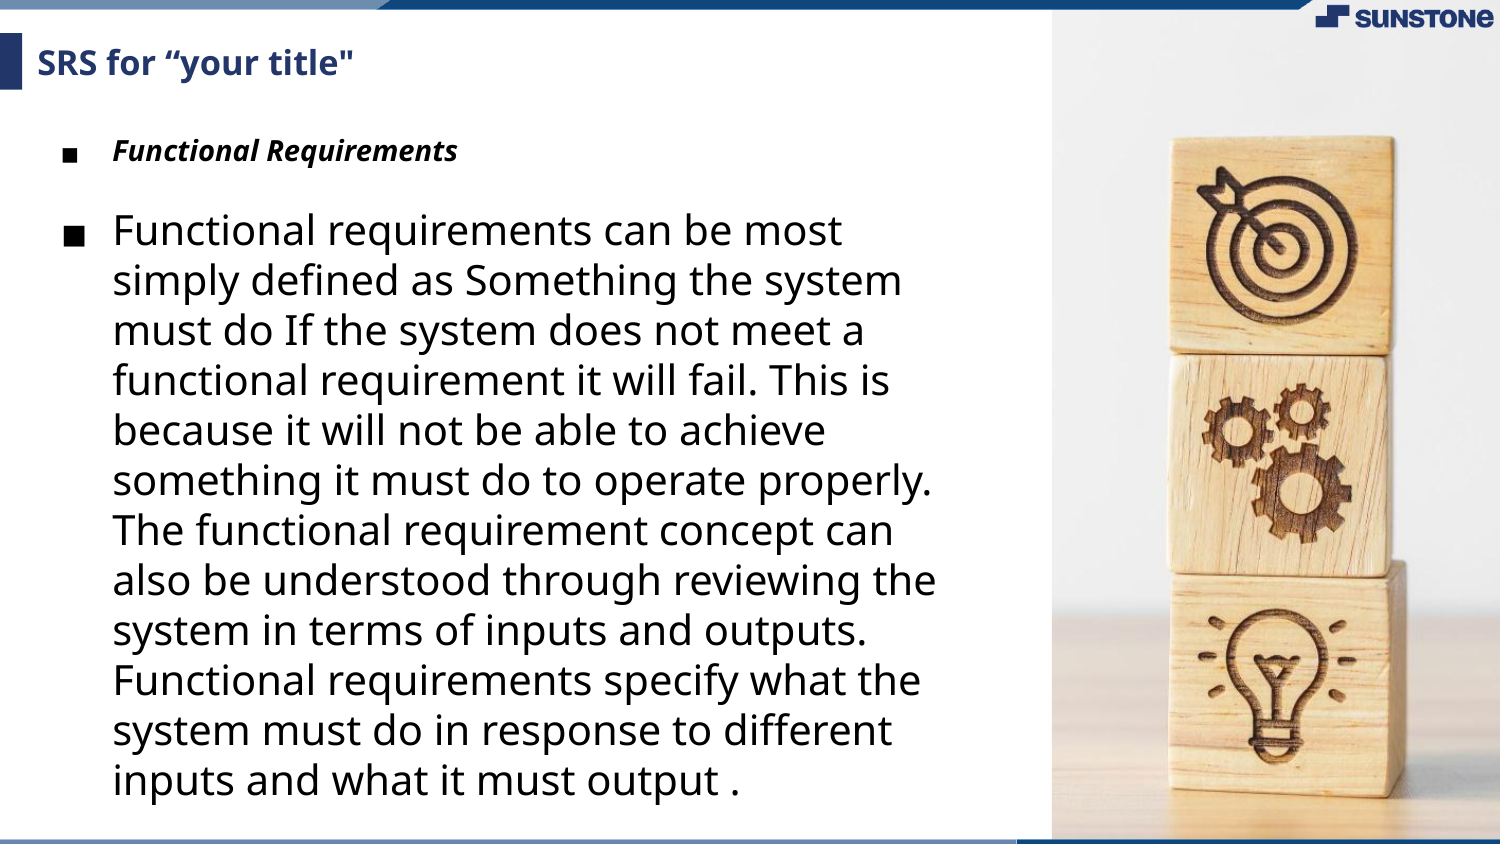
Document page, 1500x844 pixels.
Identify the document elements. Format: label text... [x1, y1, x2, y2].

title SRS for “your title" [22, 33, 1316, 90]
picture [0, 0, 1500, 844]
list Functional Requirements [22, 124, 750, 181]
list Functional requirements can be most simply defined as Something the system must do If the system does not meet a functional requirement it will fail. This is because it will not be able to achieve something it must do to operate properly. The functional requirement concept can also be understood through reviewing the system in terms of inputs and outputs. Functional requirements specify what the system must do in response to different inputs and what it must output . [22, 195, 996, 769]
